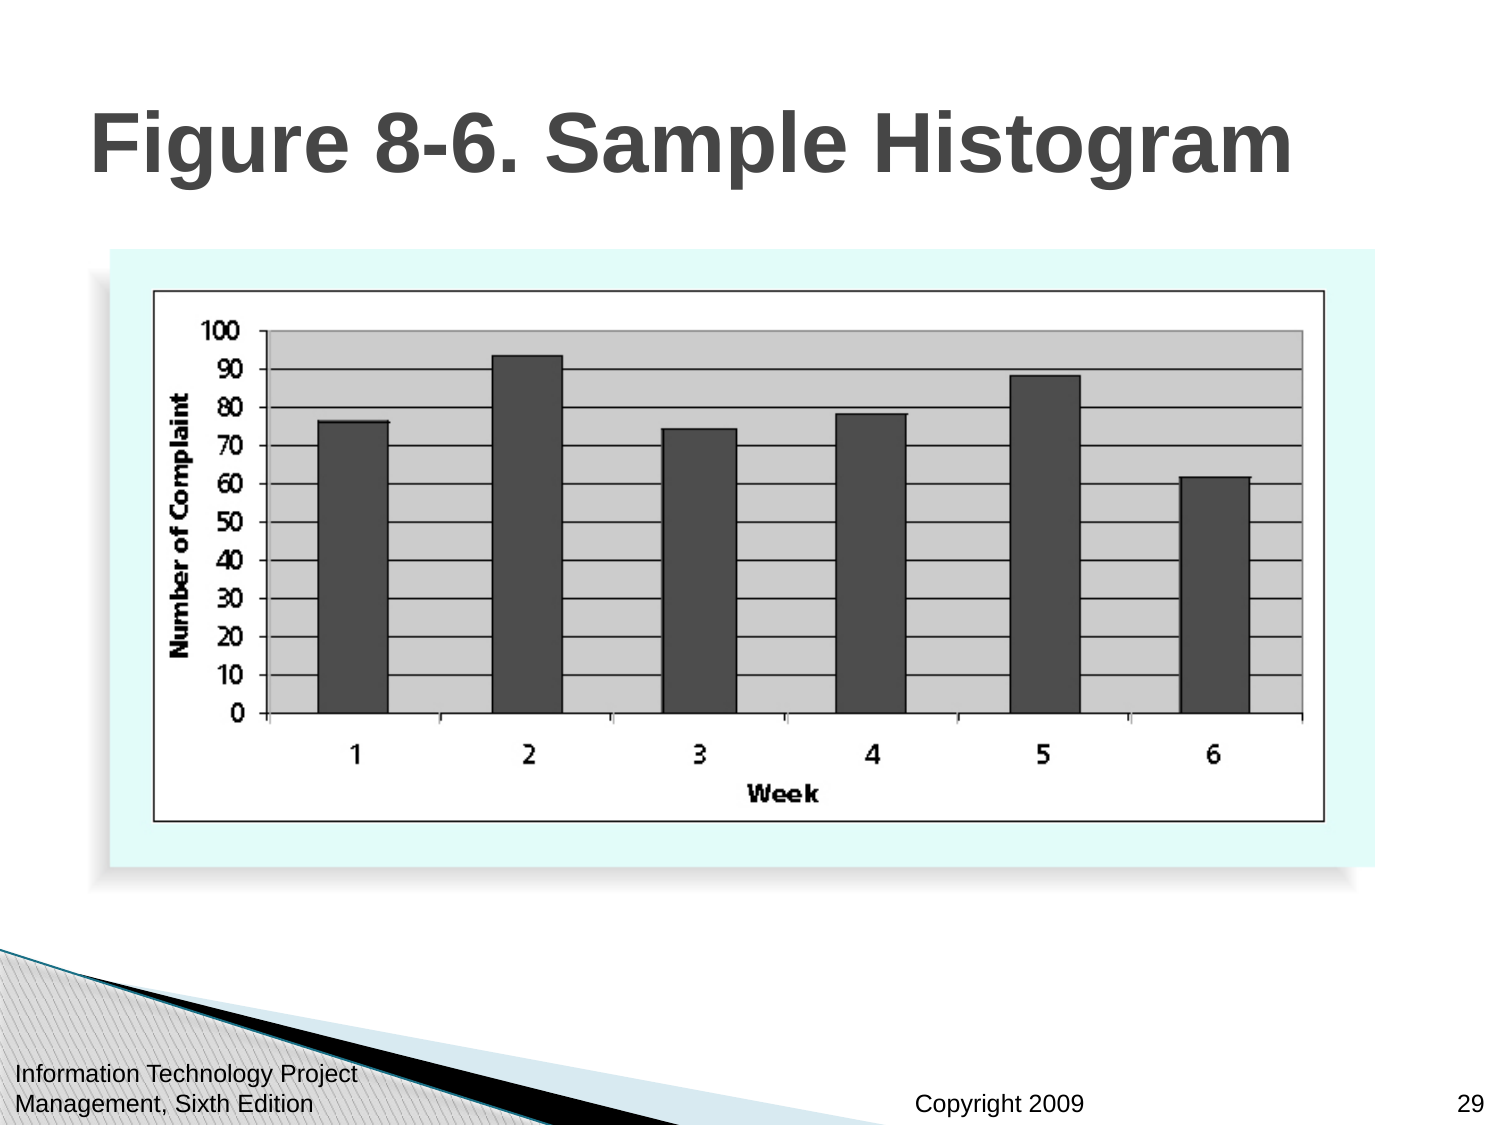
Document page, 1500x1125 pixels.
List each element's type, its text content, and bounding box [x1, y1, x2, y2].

title Figure 8-6. Sample Histogram [75, 45, 1425, 233]
slide_number 29 [1408, 1065, 1500, 1125]
picture [87, 249, 1376, 894]
footer Information Technology Project Management, Sixth Edition [0, 1065, 425, 1125]
